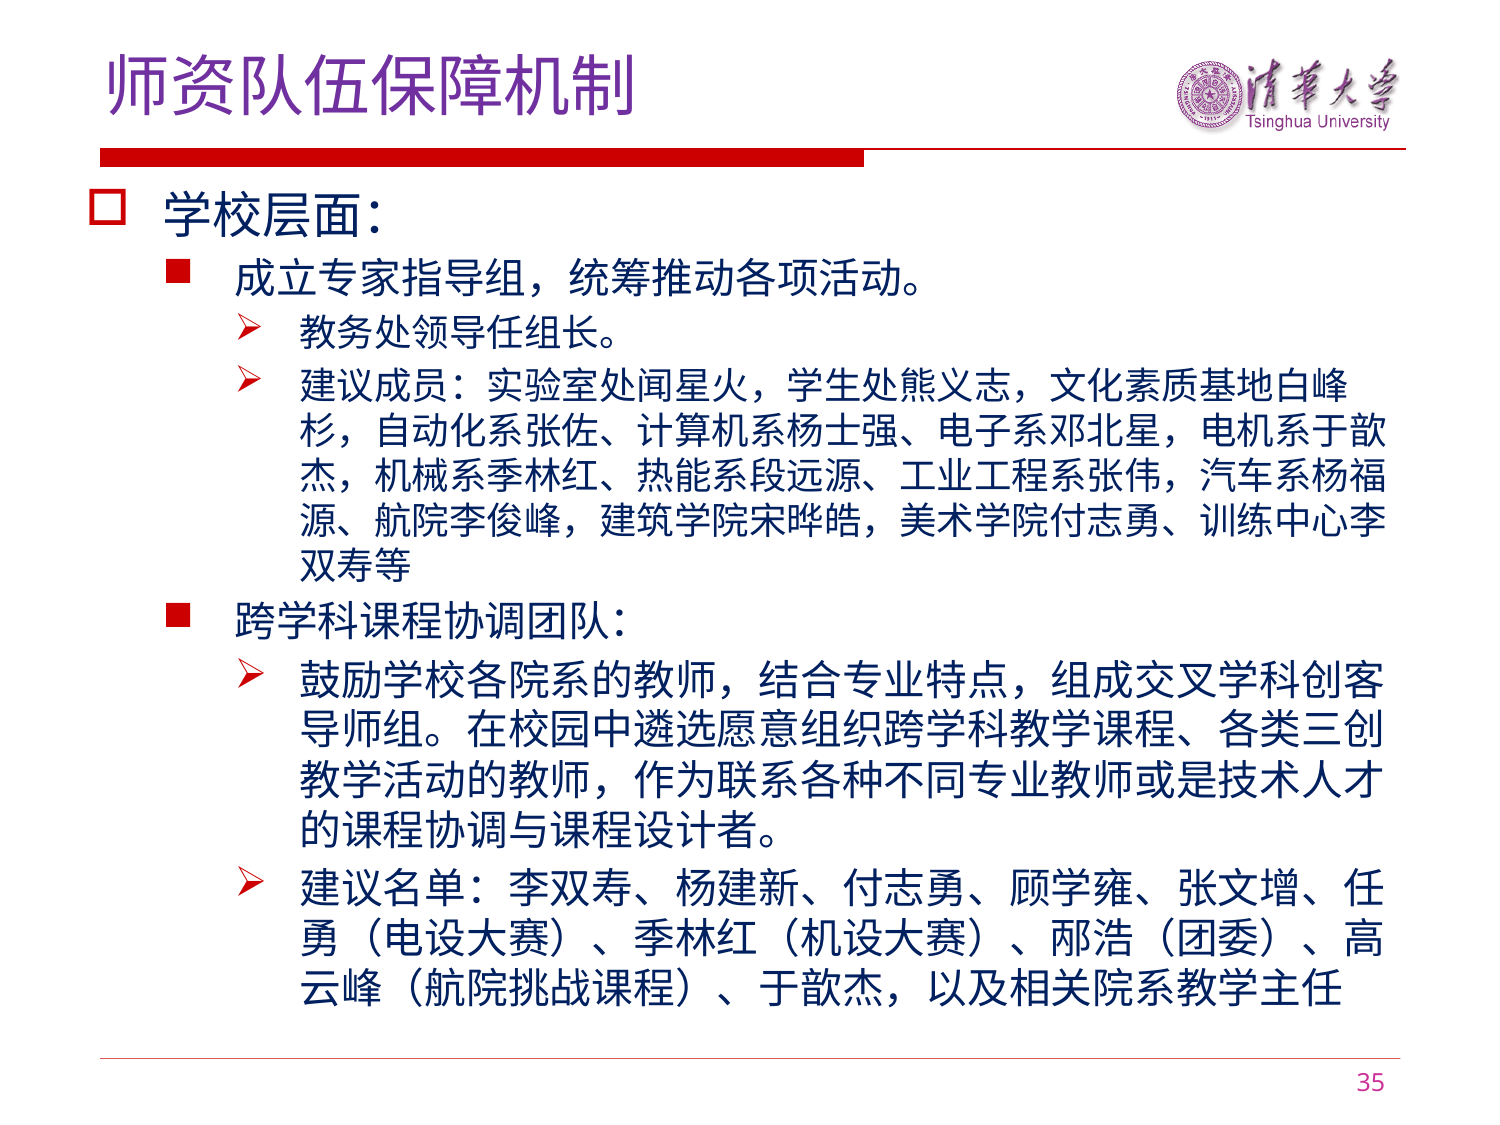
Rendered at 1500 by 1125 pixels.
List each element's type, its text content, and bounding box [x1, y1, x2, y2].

title 师资队伍保障机制 [88, 42, 1129, 132]
picture [1175, 54, 1400, 135]
text_box 35 [1074, 1058, 1400, 1103]
list 学校层面： 成立专家指导组，统筹推动各项活动。 教务处领导任组长。 建议成员：实验室处闻星火，学生处熊义志，文化素质基地白峰杉，自动化系张佐、计算机系杨士强、电子系邓北星，电机系于歆杰，机械系季林红、热能系段远源、工业工程系张伟，汽车系杨福源、航院李俊峰，建筑学院宋晔皓，美术学院付志勇、训练中心李双寿等 跨学科课程协调团队： 鼓励学校各院系的教师，结合专业特点，组成交叉学科创客导师组。在校园中遴选愿意组织跨学科教学课程、各类三创教学活动的教师，作为联系各种不同专业教师或是技术人才的课程协调与课程设计者。 建议名单：李双寿、杨建新、付志勇、顾学雍、张文增、任勇（电设大赛）、季林红（机设大赛）、邴浩（团委）、高云峰（航院挑战课程）、于歆杰，以及相关院系教学主任 [70, 175, 1407, 1055]
